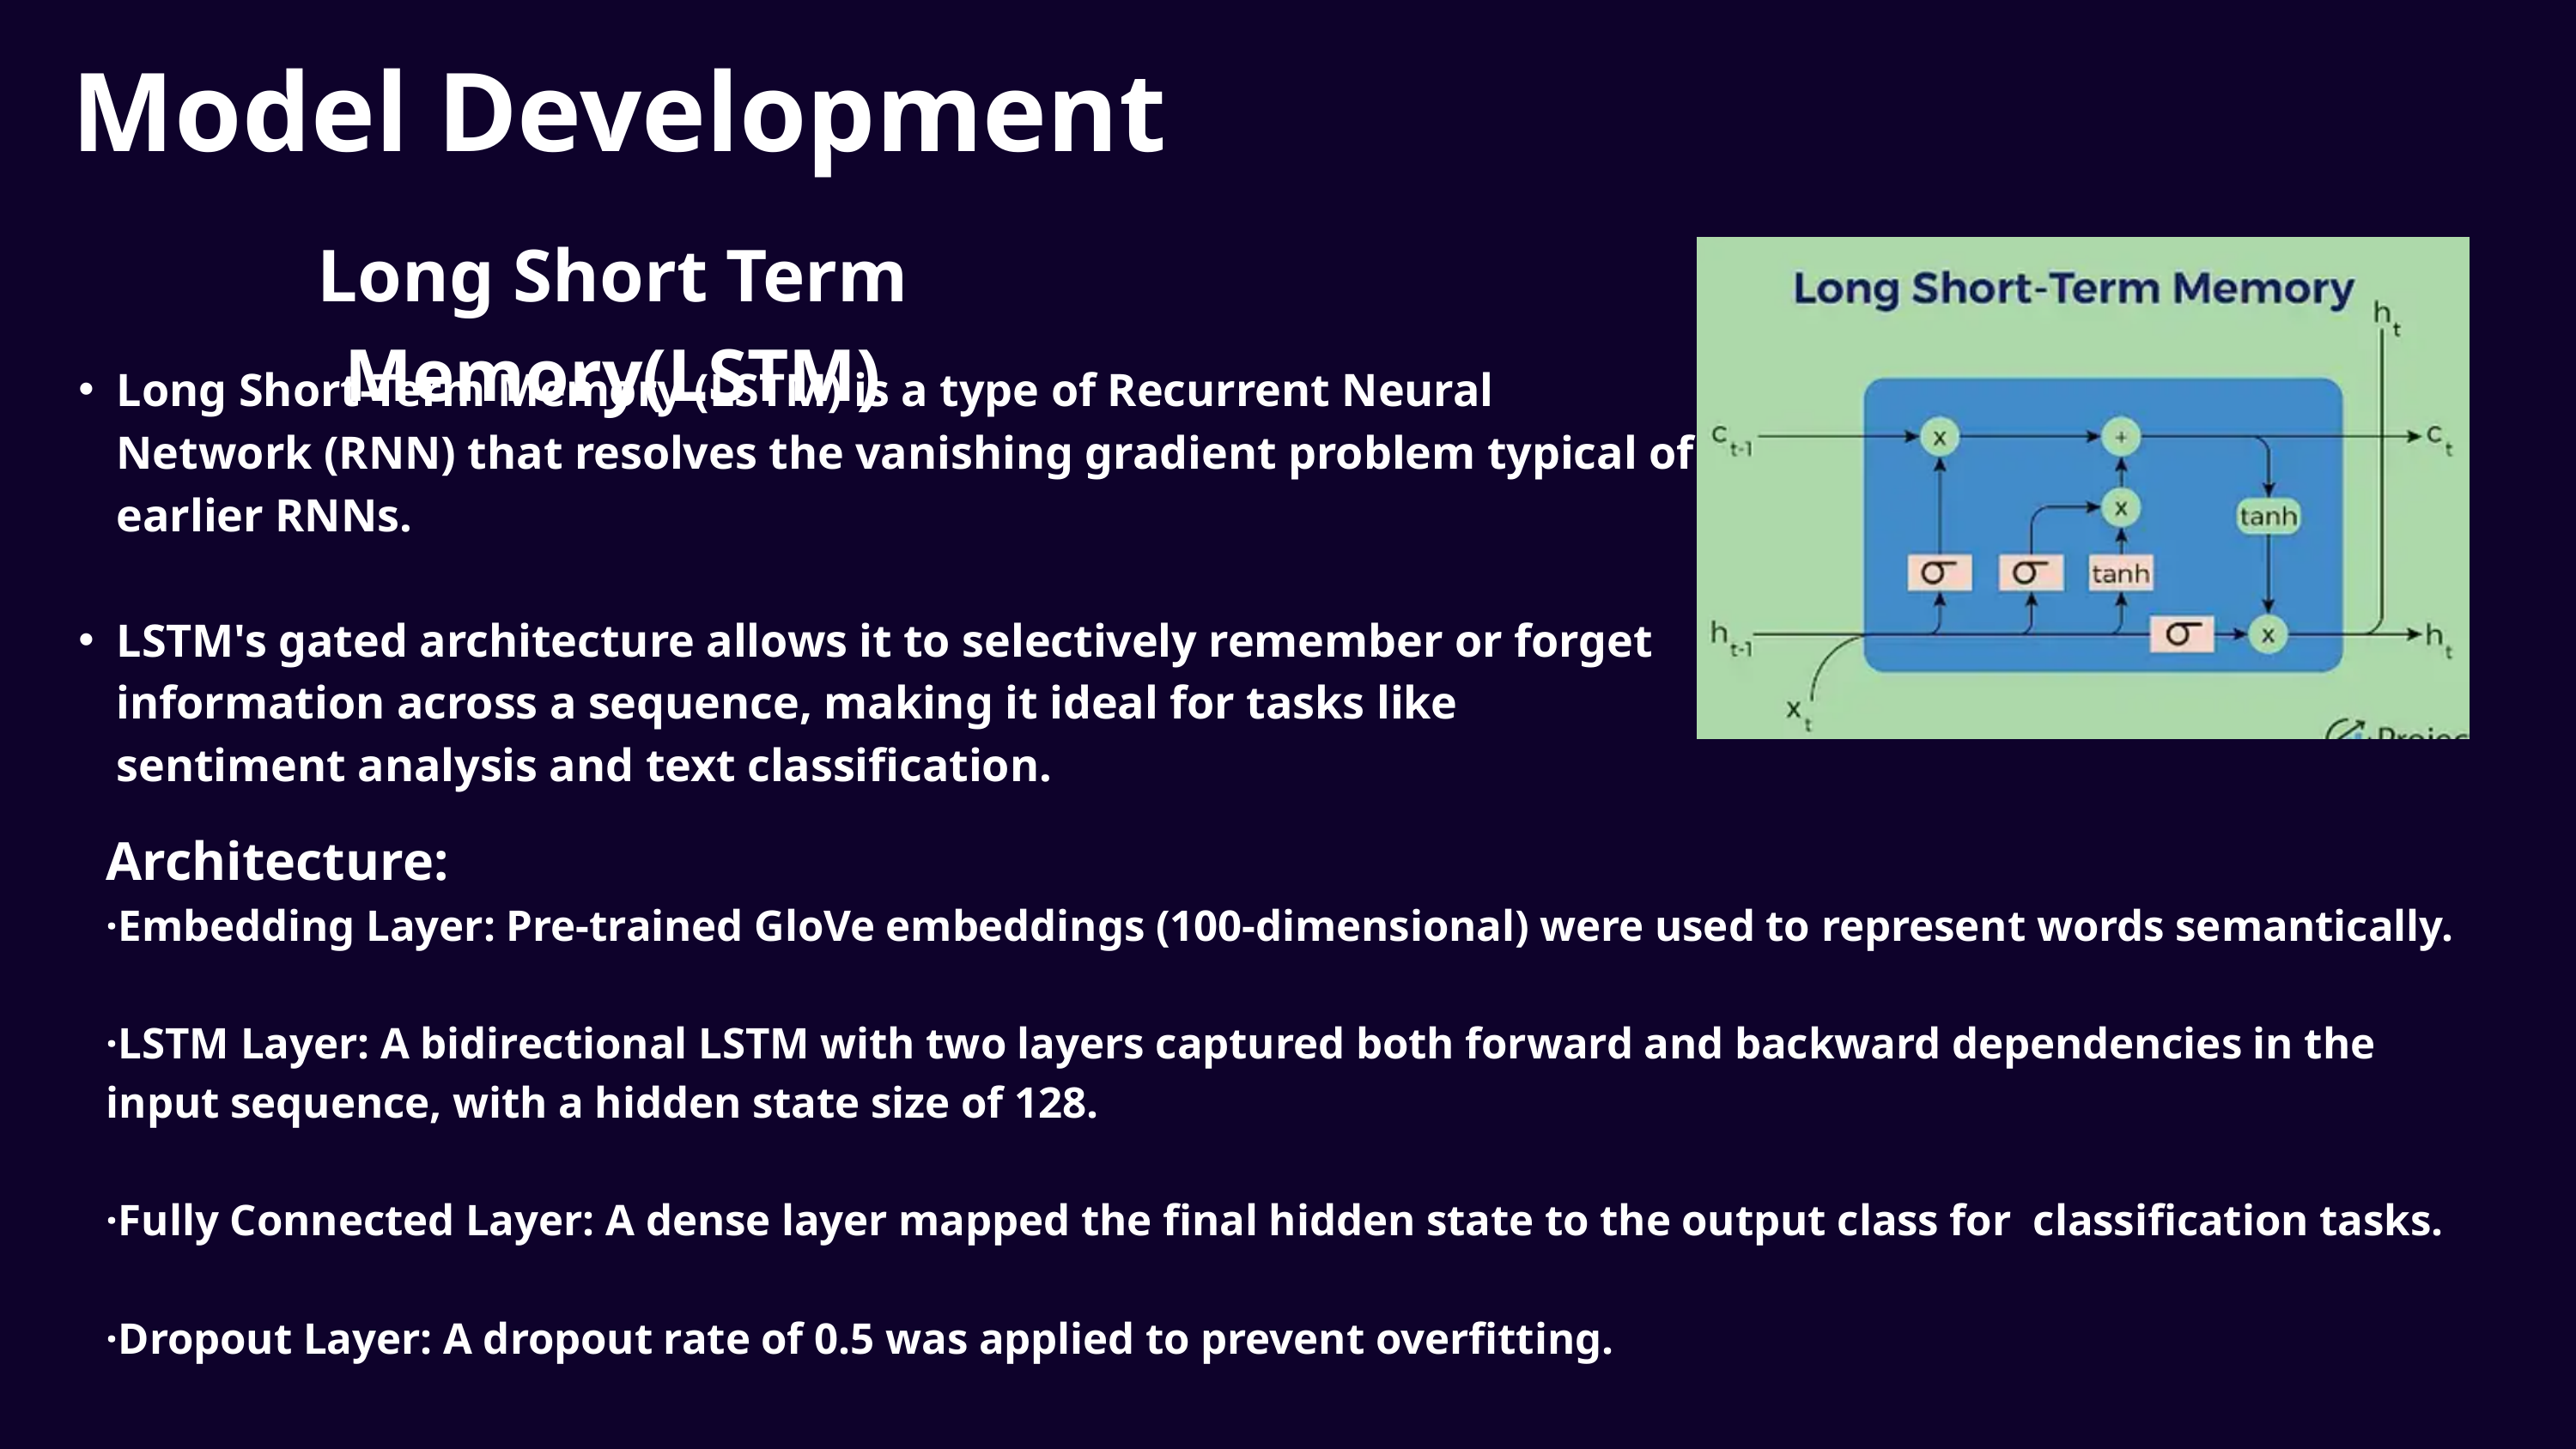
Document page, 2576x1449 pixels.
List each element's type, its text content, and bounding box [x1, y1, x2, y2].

text_box Long Short Term Memory(LSTM) [40, 215, 1186, 353]
text_box Long Short-Term Memory (LSTM) is a type of Recurrent Neural Network (RNN) that resolves the vanishing gradient problem typical of earlier RNNs. LSTM's gated architecture allows it to selectively remember or forget information across a sequence, making it ideal for tasks like sentiment analysis and text classification. [40, 353, 1697, 791]
text_box Model Development [71, 71, 1216, 174]
text_box Architecture: ·Embedding Layer: Pre-trained GloVe embeddings (100-dimensional) were used to represent words semantically. ·LSTM Layer: A bidirectional LSTM with two layers captured both forward and backward dependencies in the input sequence, with a hidden state size of 128. ·Fully Connected Layer: A dense layer mapped the final hidden state to the output class for classification tasks. ·Dropout Layer: A dropout rate of 0.5 was applied to prevent overfitting. [106, 817, 2470, 1415]
text_box [1697, 237, 2470, 739]
